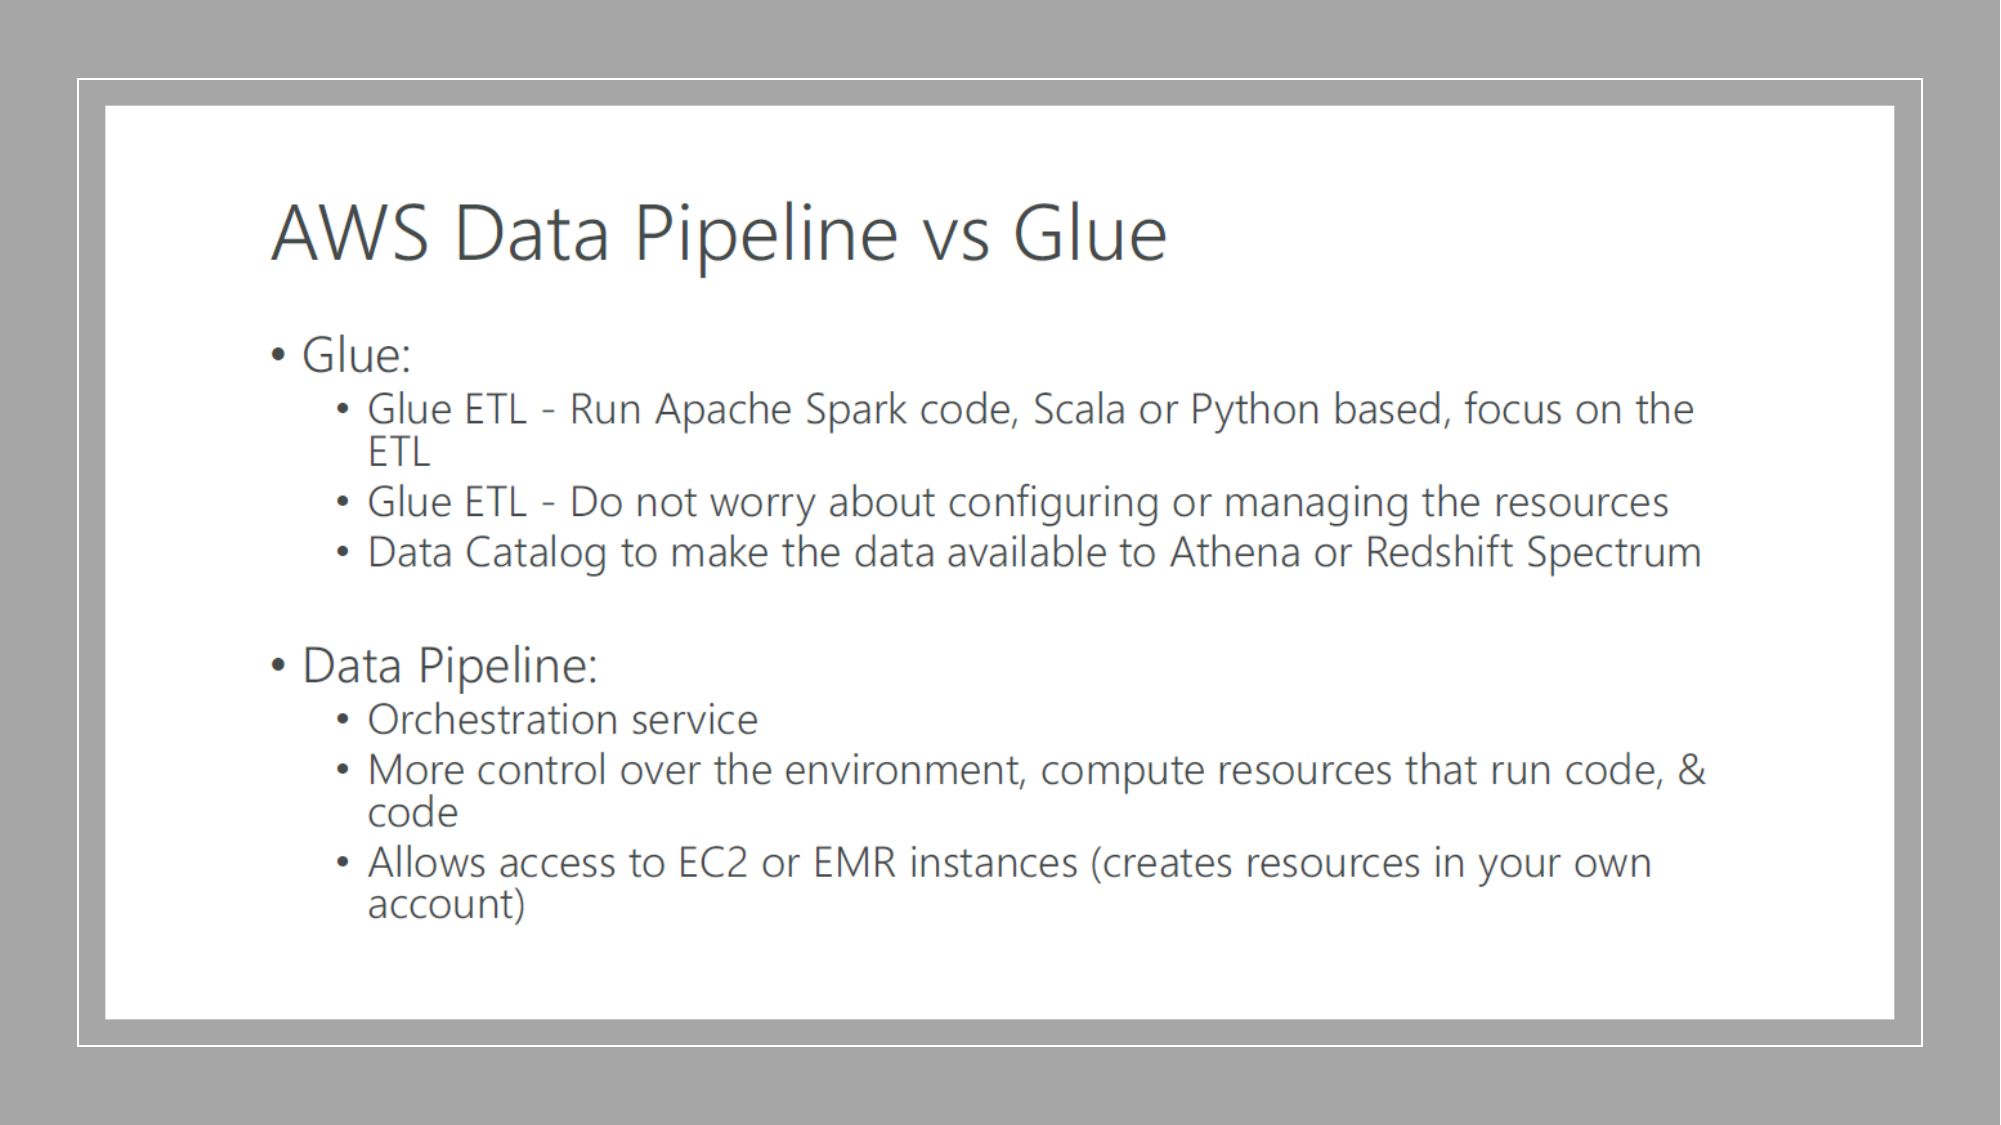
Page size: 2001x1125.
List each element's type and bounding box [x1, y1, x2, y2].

picture [187, 184, 1813, 940]
text_box [0, 0, 2000, 1125]
text_box [104, 104, 1895, 1020]
text_box [77, 78, 1923, 1047]
